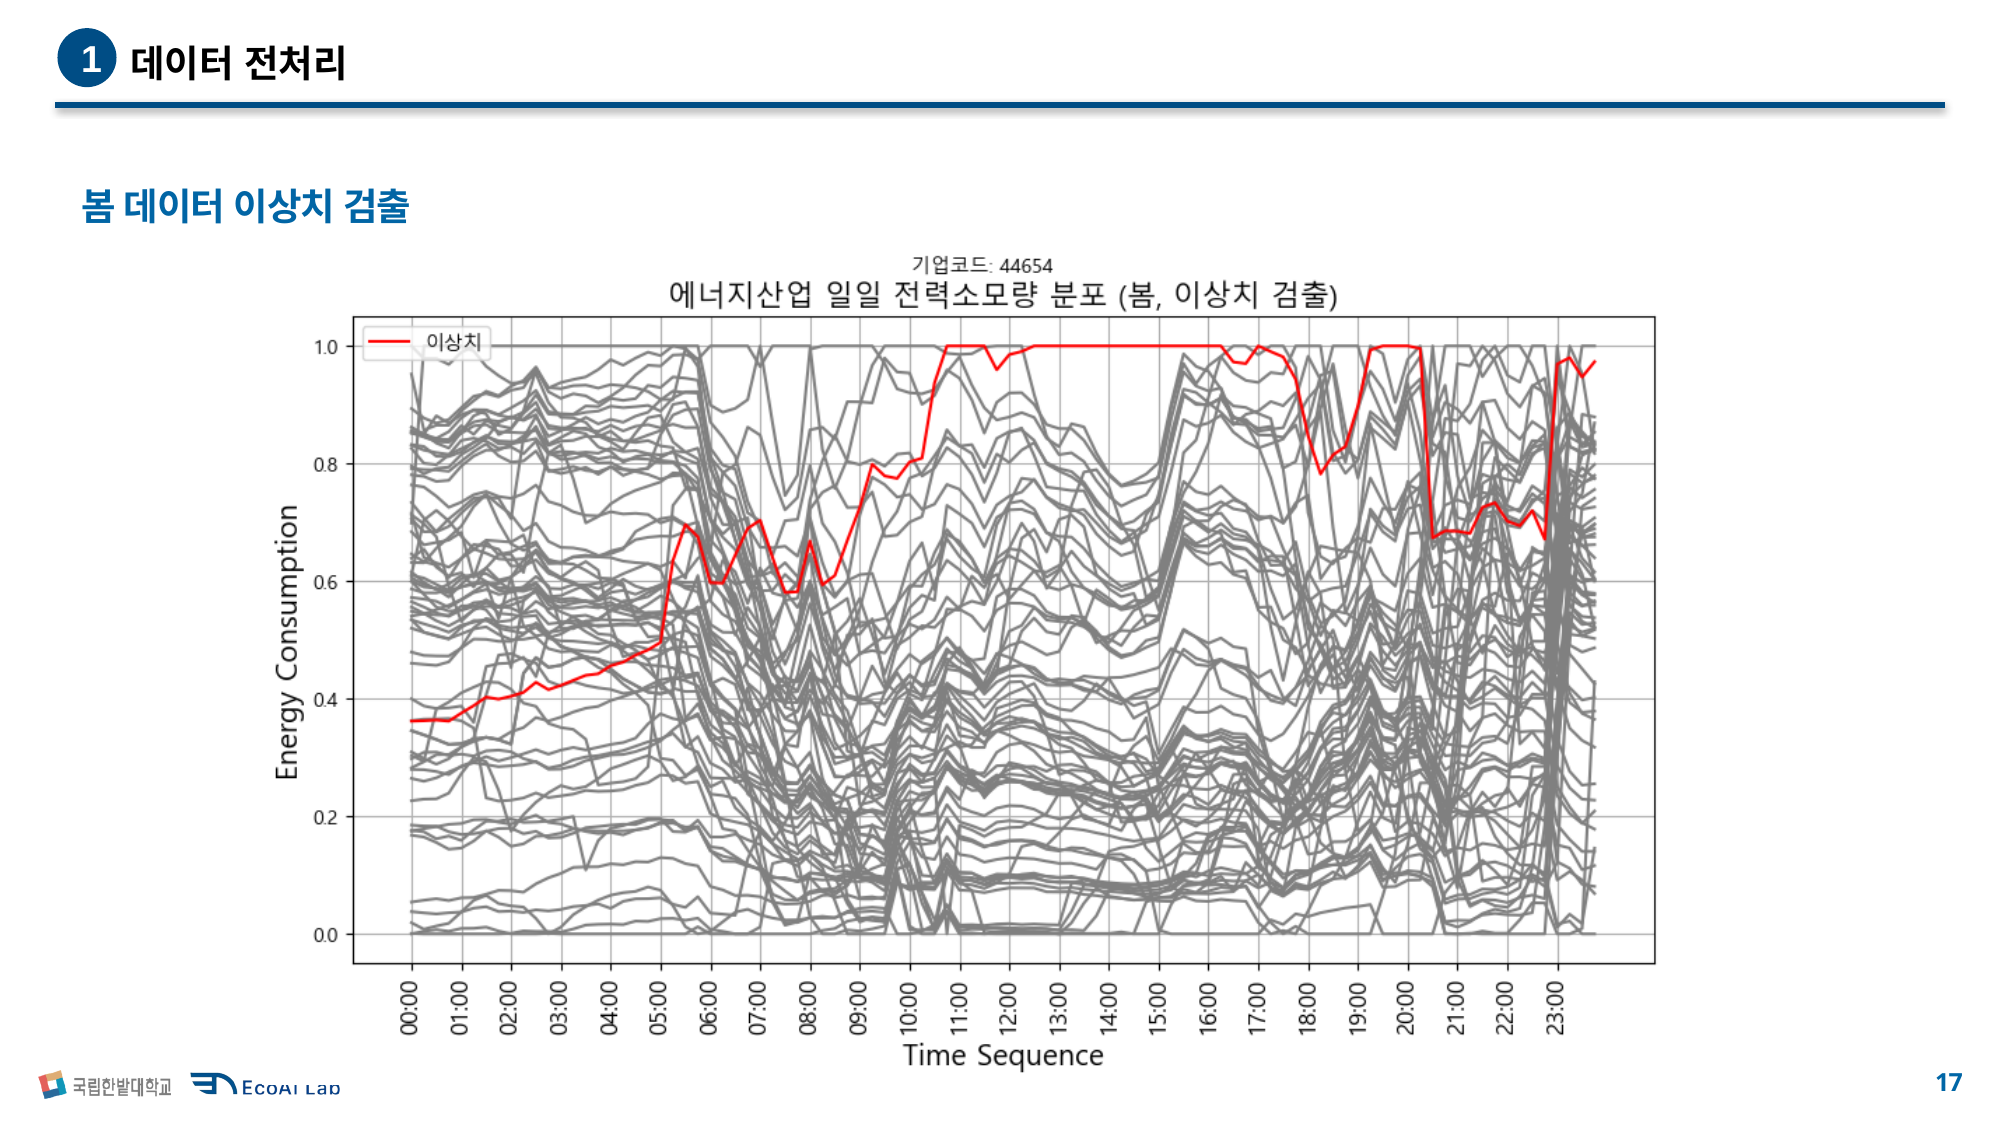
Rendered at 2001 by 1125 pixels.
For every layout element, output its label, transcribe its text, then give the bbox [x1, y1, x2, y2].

picture [189, 245, 1667, 1095]
picture [38, 1070, 171, 1099]
text_box 봄 데이터 이상치 검출 [66, 153, 1863, 236]
text_box 1 [55, 26, 119, 90]
text_box 데이터 전처리 [115, 9, 1885, 93]
text_box 16 [1928, 1066, 1973, 1101]
